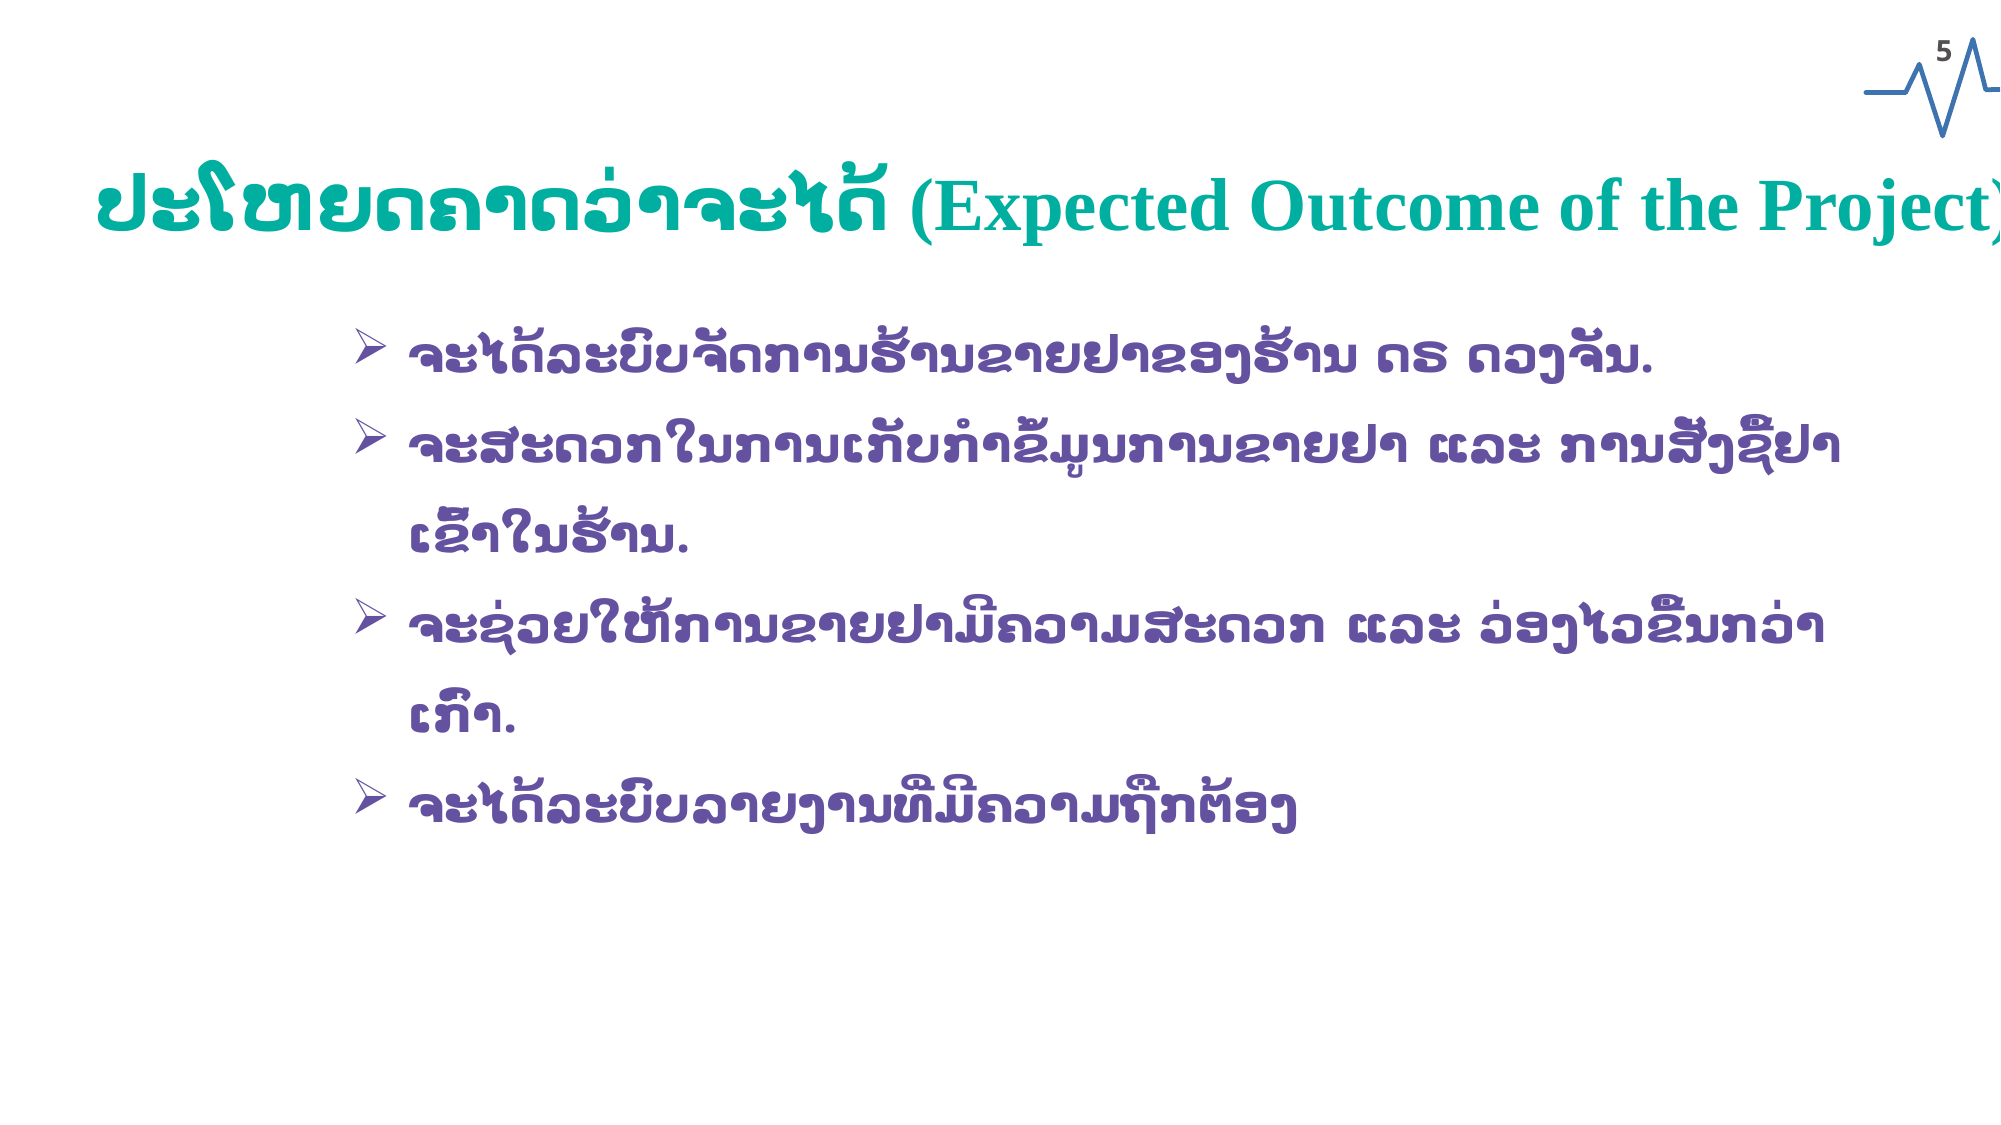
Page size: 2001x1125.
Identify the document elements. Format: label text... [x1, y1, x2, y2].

text_box ຈະໄດ້ລະບົບຈັດການຮ້ານຂາຍຢາຂອງຮ້ານ ດຣ ດວງຈັນ. ຈະສະດວກໃນການເກັບກຳຂໍ້ມູນການຂາຍຢາ ແລະ ການສັ່ງຊື້ຢາເຂົ້າໃນຮ້ານ. ຈະຊ່ວຍໃຫ້ການຂາຍຢາມີຄວາມສະດວກ ແລະ ວ່ອງໄວຂື້ນກວ່າເກົ່າ. ຈະໄດ້ລະບົບລາຍງານທີ່ມີຄວາມຖືກຕ້ອງ [342, 284, 1945, 841]
text_box ປະໂຫຍດຄາດວ່າຈະໄດ້ (Expected Outcome of the Project) [81, 147, 2000, 253]
slide_number 5 [1905, 22, 1984, 82]
